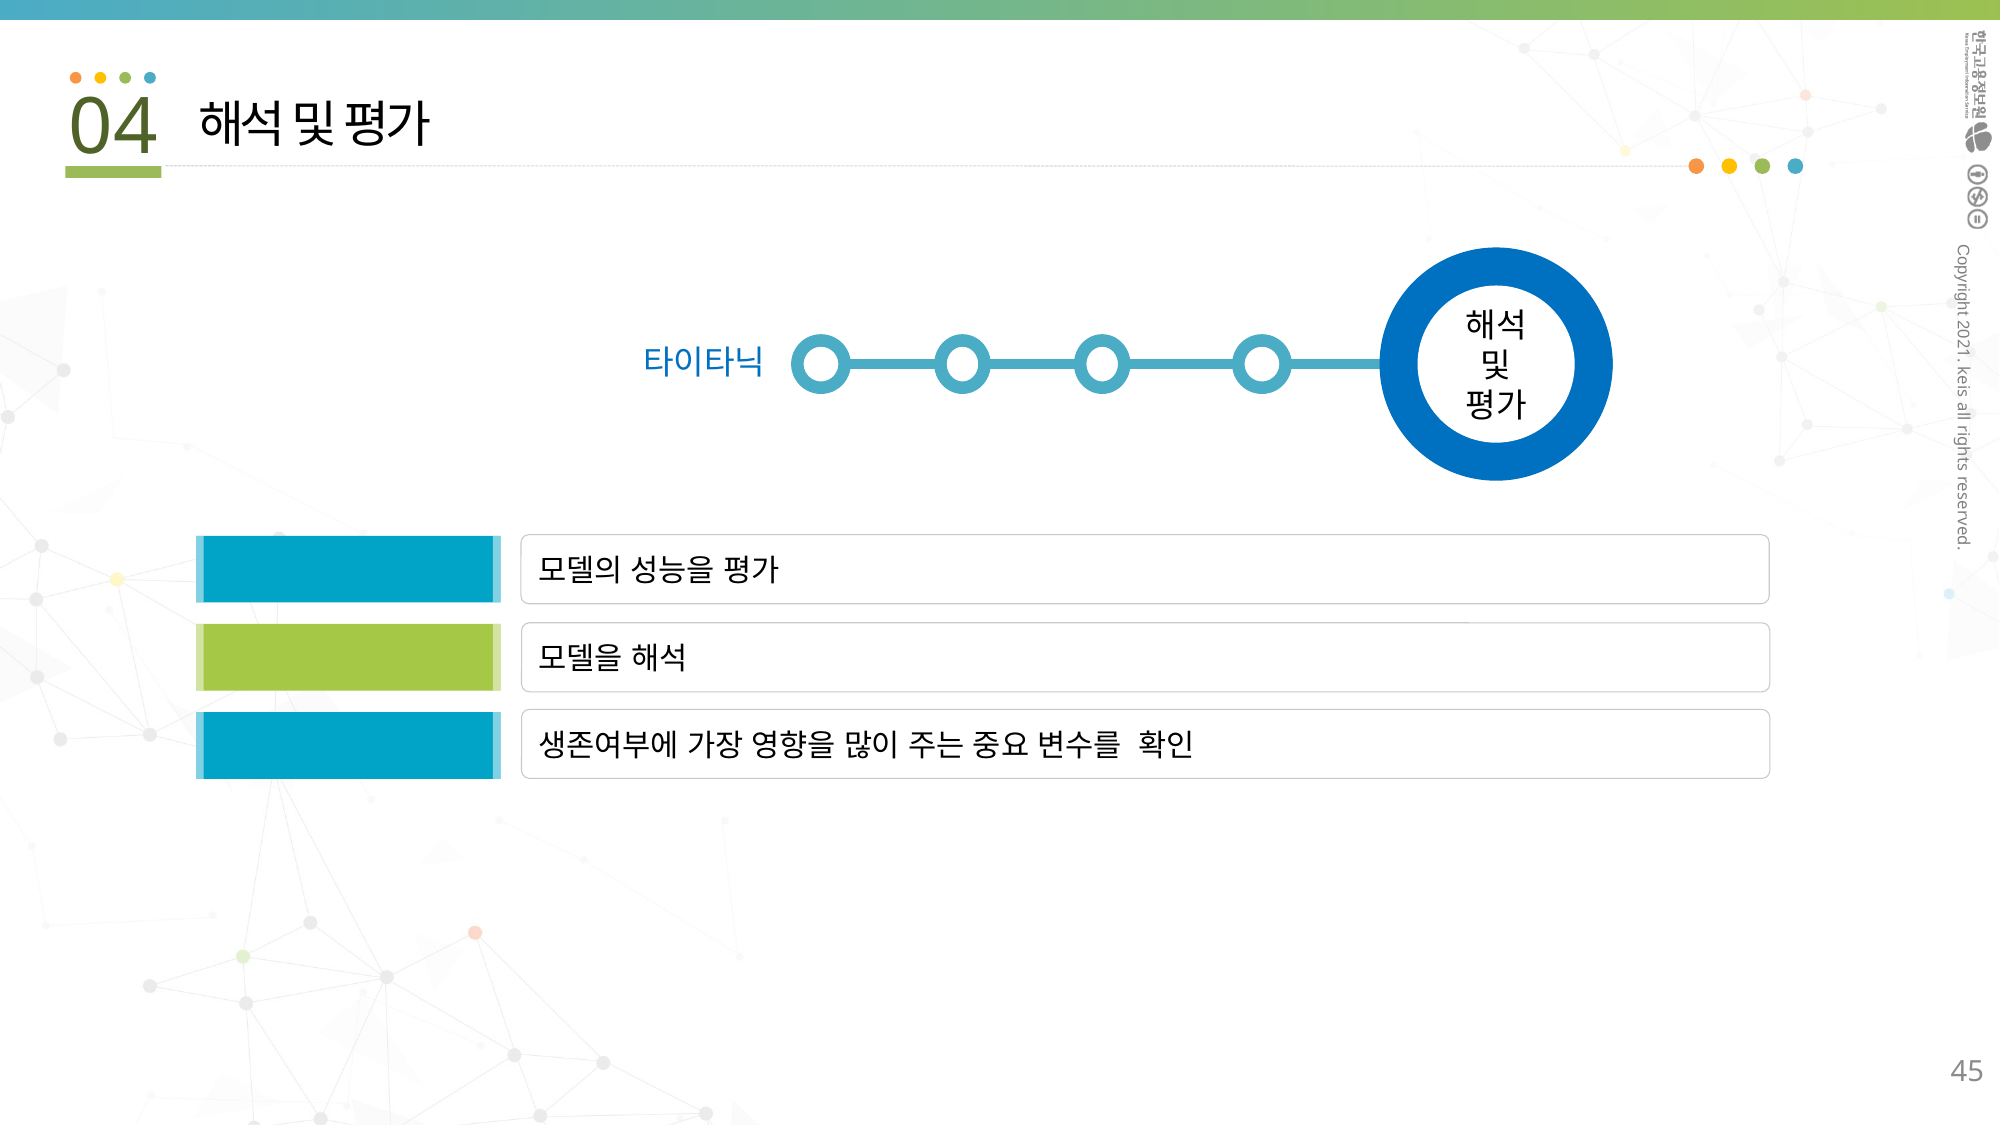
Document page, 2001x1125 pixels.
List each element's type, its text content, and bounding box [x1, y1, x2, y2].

text_box 생존여부에 가장 영향을 많이 주는 중요 변수를 확인 [520, 708, 1771, 780]
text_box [195, 712, 501, 779]
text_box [195, 623, 501, 691]
text_box 모델을 해석 [520, 657, 1771, 693]
slide_number 45 [1532, 1042, 1999, 1103]
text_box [195, 535, 501, 603]
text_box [797, 340, 1125, 388]
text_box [0, 0, 2000, 657]
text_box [1379, 247, 1613, 481]
